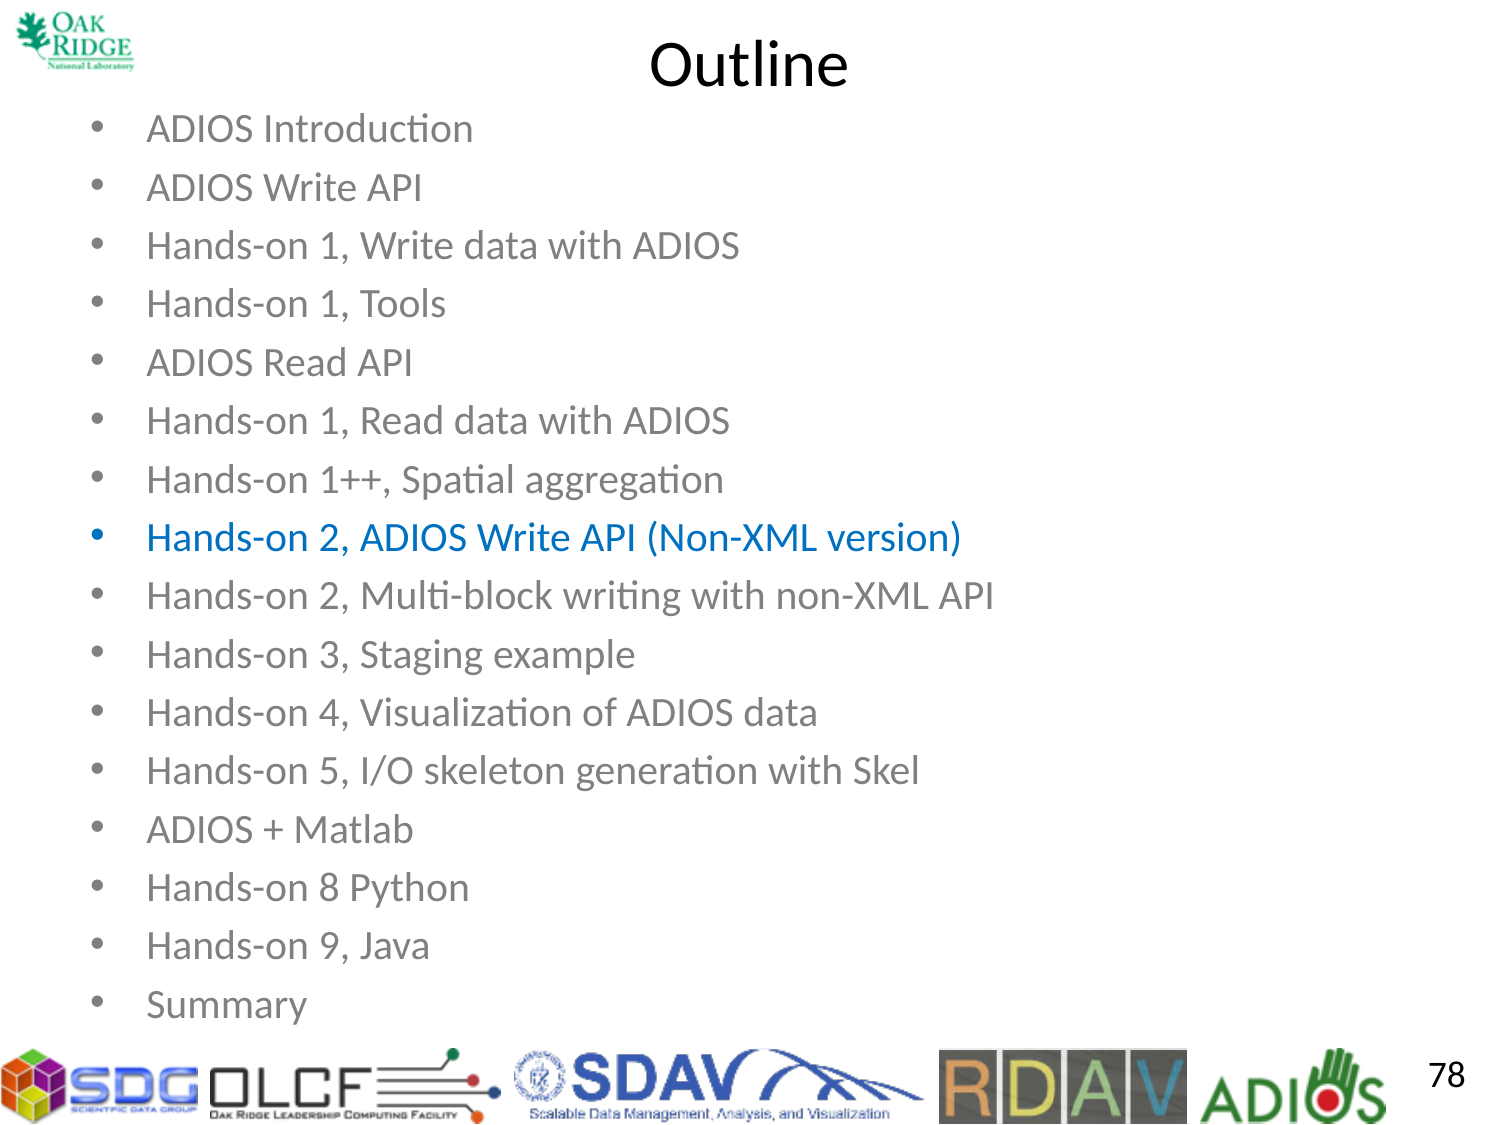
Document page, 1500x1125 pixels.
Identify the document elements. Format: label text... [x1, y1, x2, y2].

picture [0, 1048, 198, 1124]
slide_number 78 [1130, 1042, 1481, 1103]
list ADIOS Introduction ADIOS Write API Hands-on 1, Write data with ADIOS Hands-on 1, Tools ADIOS Read API Hands-on 1, Read data with ADIOS Hands-on 1++, Spatial aggregation Hands-on 2, ADIOS Write API (Non-XML version) Hands-on 2, Multi-block writing with non-XML API Hands-on 3, Staging example Hands-on 4, Visualization of ADIOS data Hands-on 5, I/O skeleton generation with Skel ADIOS + Matlab Hands-on 8 Python Hands-on 9, Java Summary [75, 93, 1425, 1033]
picture [514, 1048, 926, 1124]
picture [0, 6, 149, 82]
picture [210, 1048, 501, 1124]
picture [939, 1048, 1187, 1124]
title Outline [75, 11, 1425, 93]
picture [1200, 1103, 1386, 1124]
